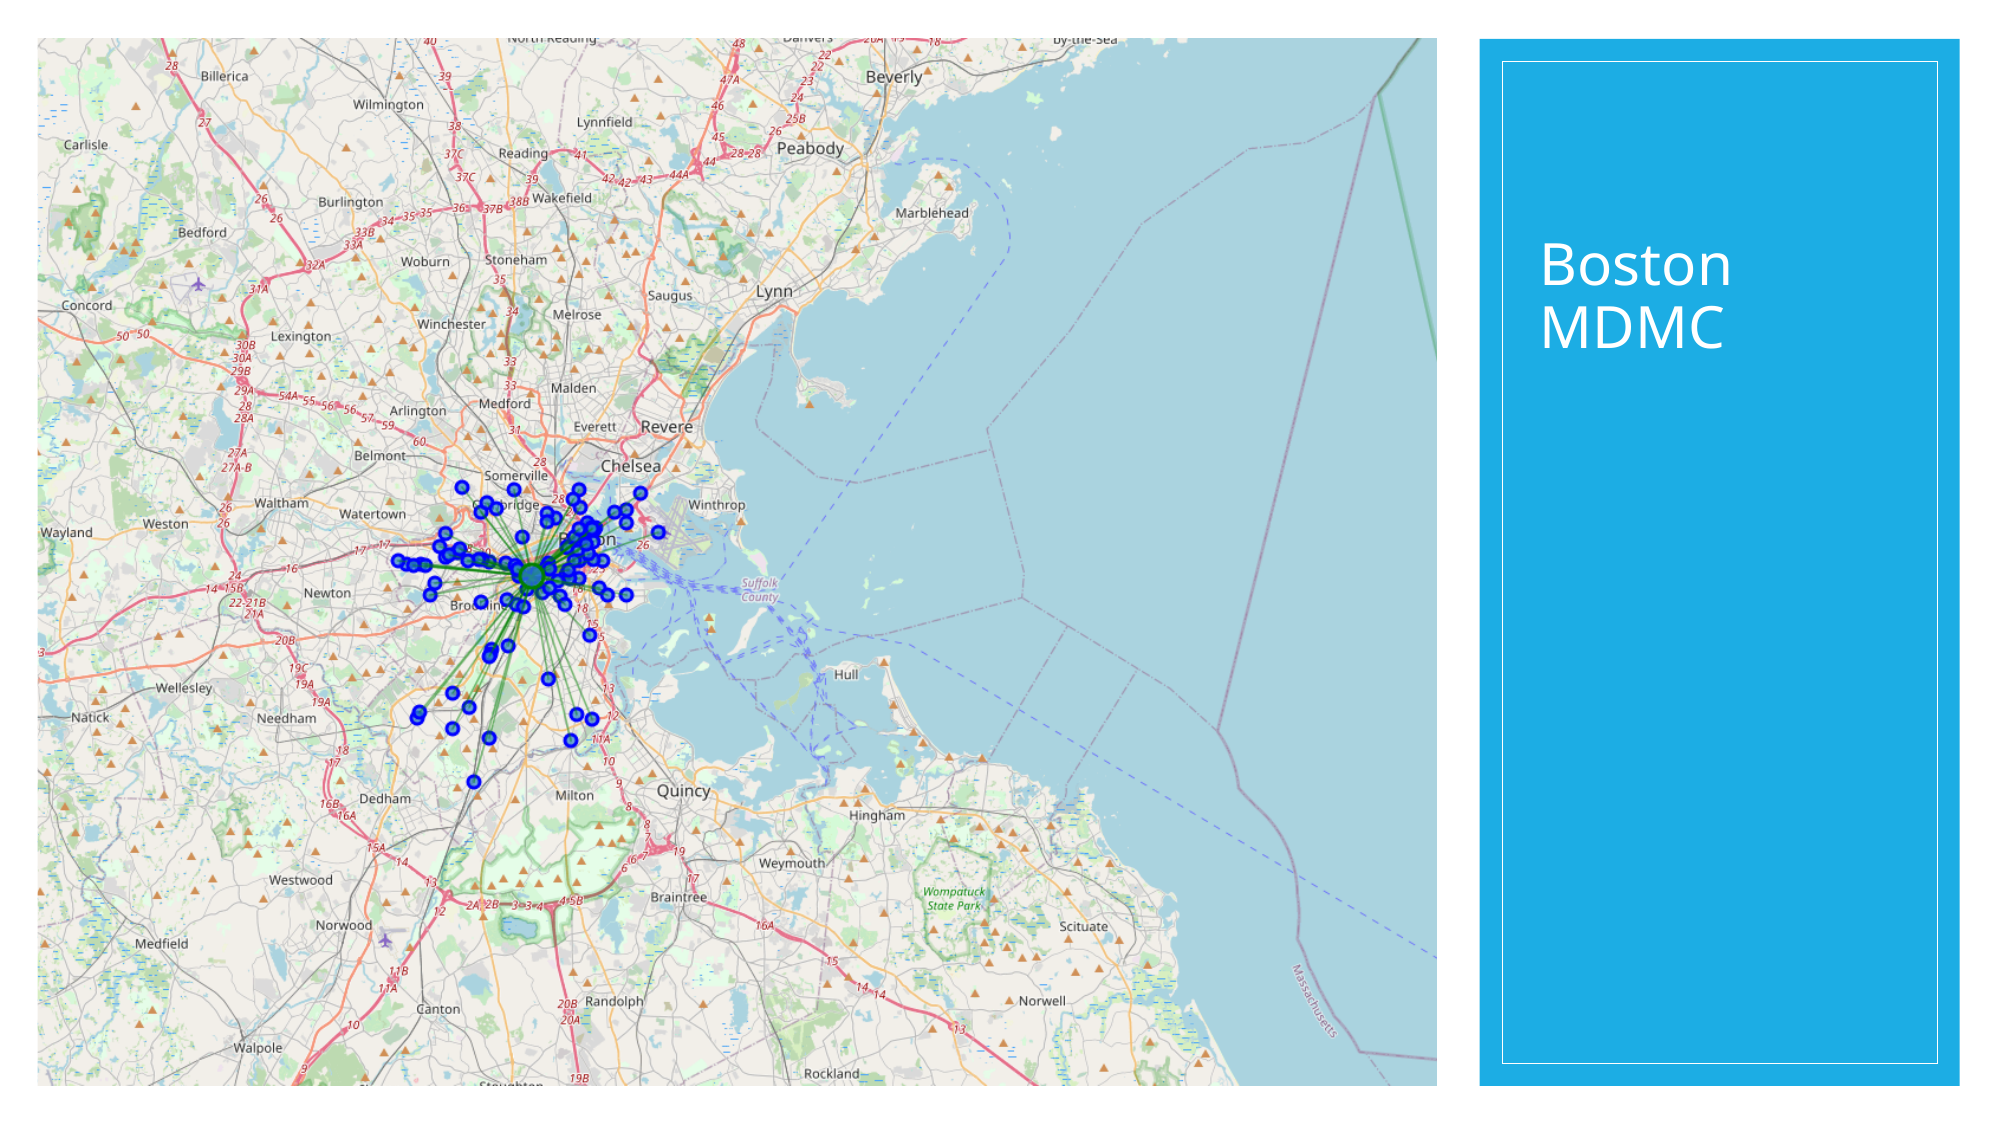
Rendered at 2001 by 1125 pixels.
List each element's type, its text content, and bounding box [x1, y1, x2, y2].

picture [37, 38, 1437, 1086]
title Boston MDMC [1524, 98, 1924, 369]
